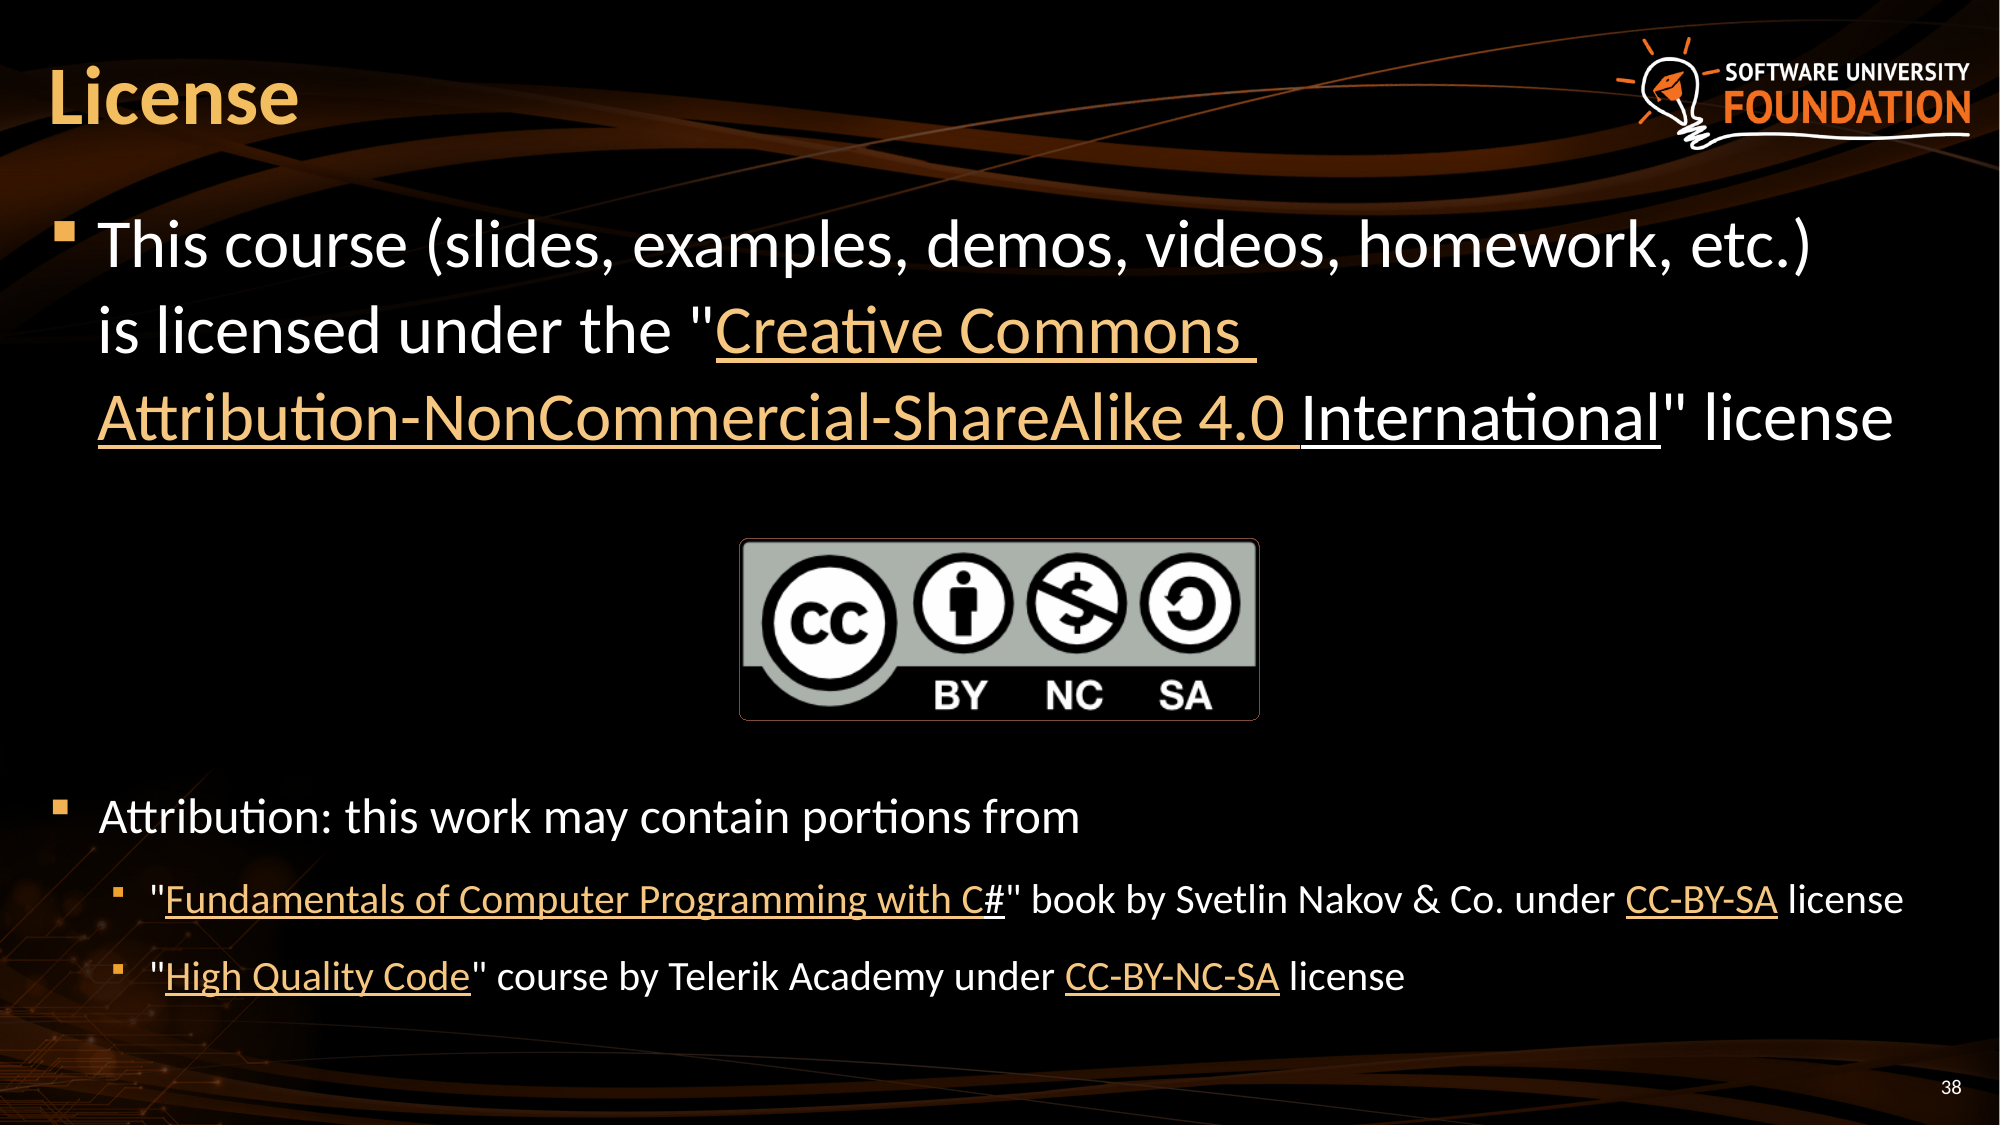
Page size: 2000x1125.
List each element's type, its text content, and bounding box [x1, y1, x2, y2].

list Attribution: this work may contain portions from "Fundamentals of Computer Programming with C#" book by Svetlin Nakov & Co. under CC-BY-SA license "High Quality Code" course by Telerik Academy under CC-BY-NC-SA license [30, 774, 1968, 1103]
picture [0, 0, 2000, 1125]
title License [30, 6, 1602, 189]
list This course (slides, examples, demos, videos, homework, etc.) is licensed under the "Creative Commons Attribution-NonCommercial-ShareAlike 4.0 International" license [31, 188, 1968, 484]
